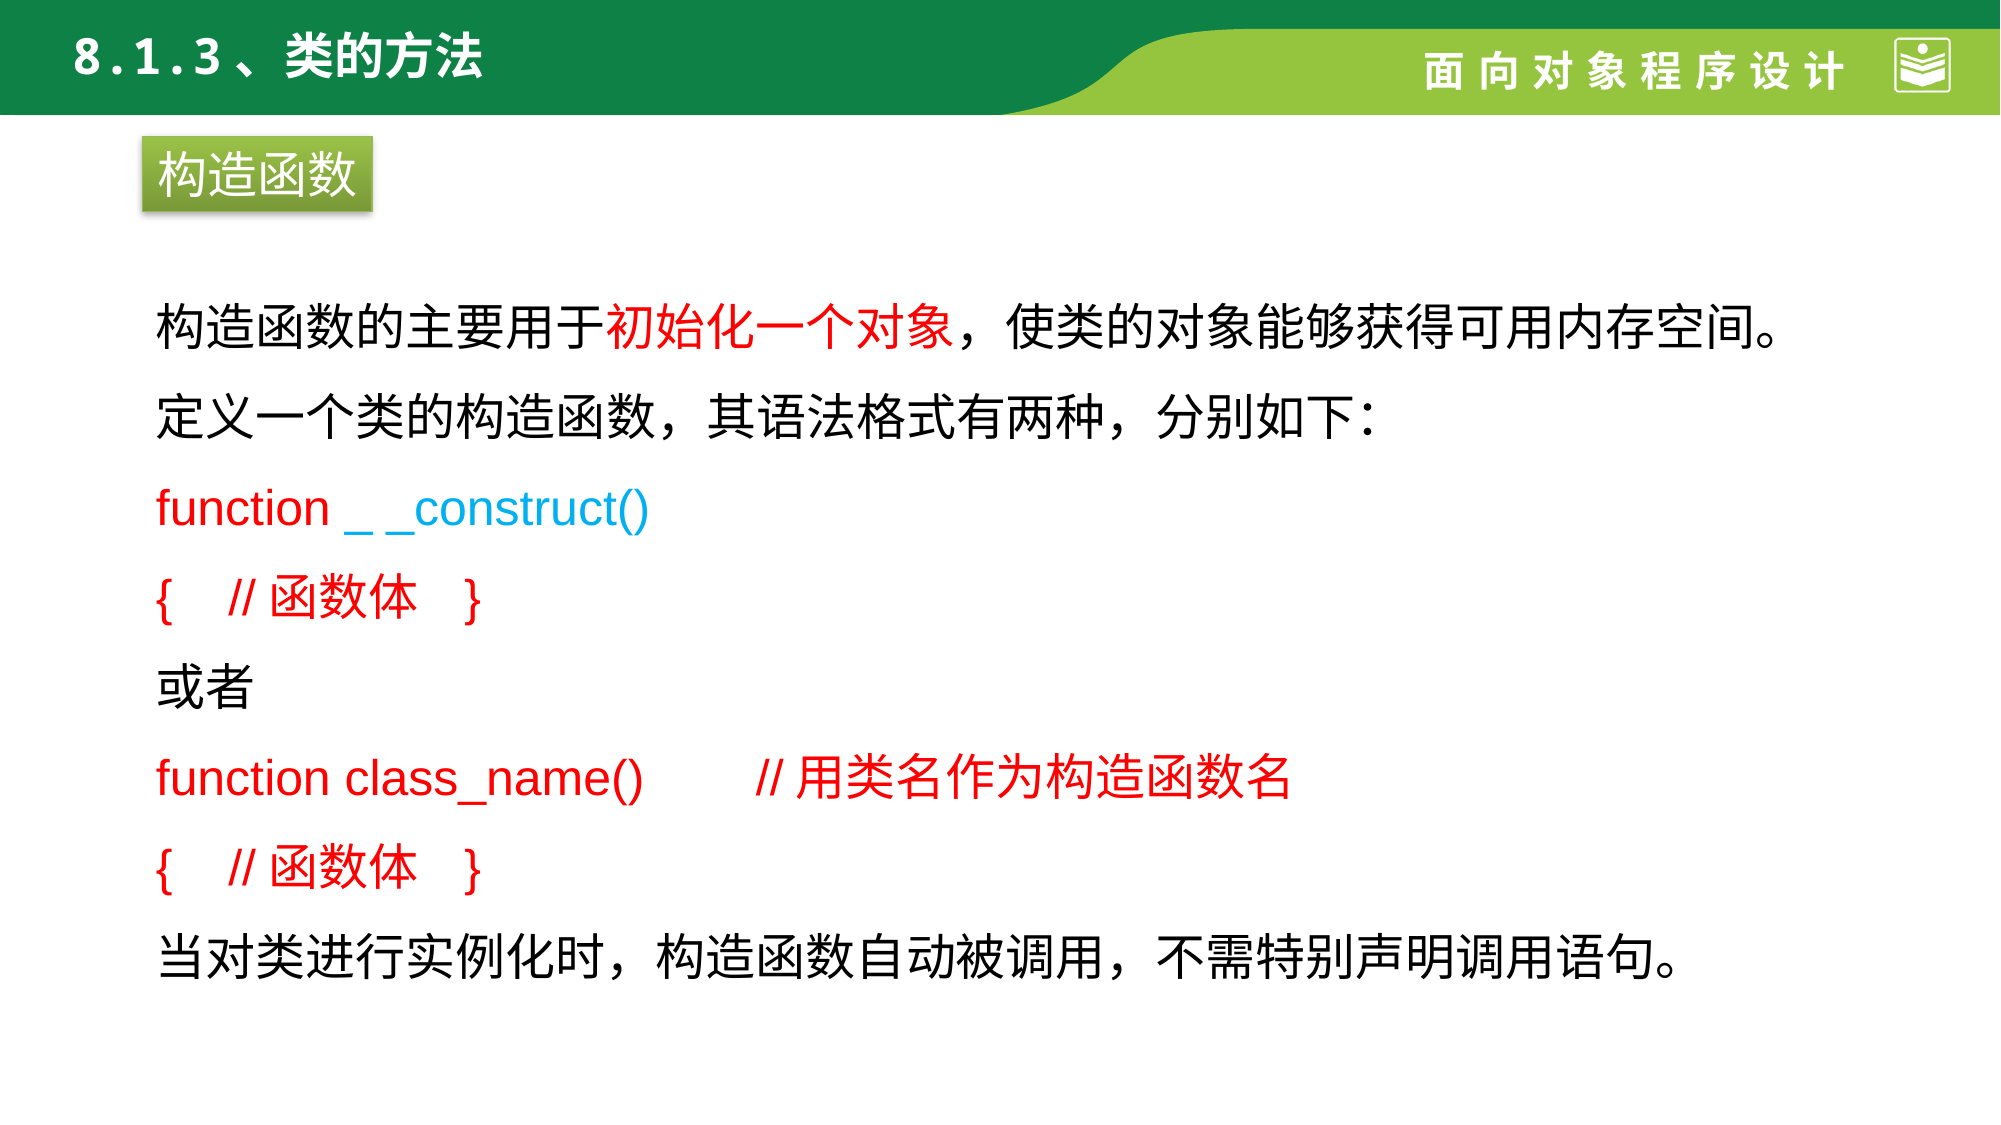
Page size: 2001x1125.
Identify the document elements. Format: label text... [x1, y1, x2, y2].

text_box 面向对象程序设计 [1409, 37, 1861, 103]
text_box 构造函数 [142, 136, 373, 212]
text_box 8.1.3、类的方法 [57, 16, 780, 92]
text_box 构造函数的主要用于初始化一个对象，使类的对象能够获得可用内存空间。 定义一个类的构造函数，其语法格式有两种，分别如下： function _ _construct() { //函数体 } 或者 function class_name() //用类名作为构造函数名 { //函数体 } 当对类进行实例化时，构造函数自动被调用，不需特别声明调用语句。 [141, 258, 1859, 994]
picture [1893, 37, 1951, 93]
text_box [0, 0, 2000, 116]
text_box [999, 28, 2000, 116]
